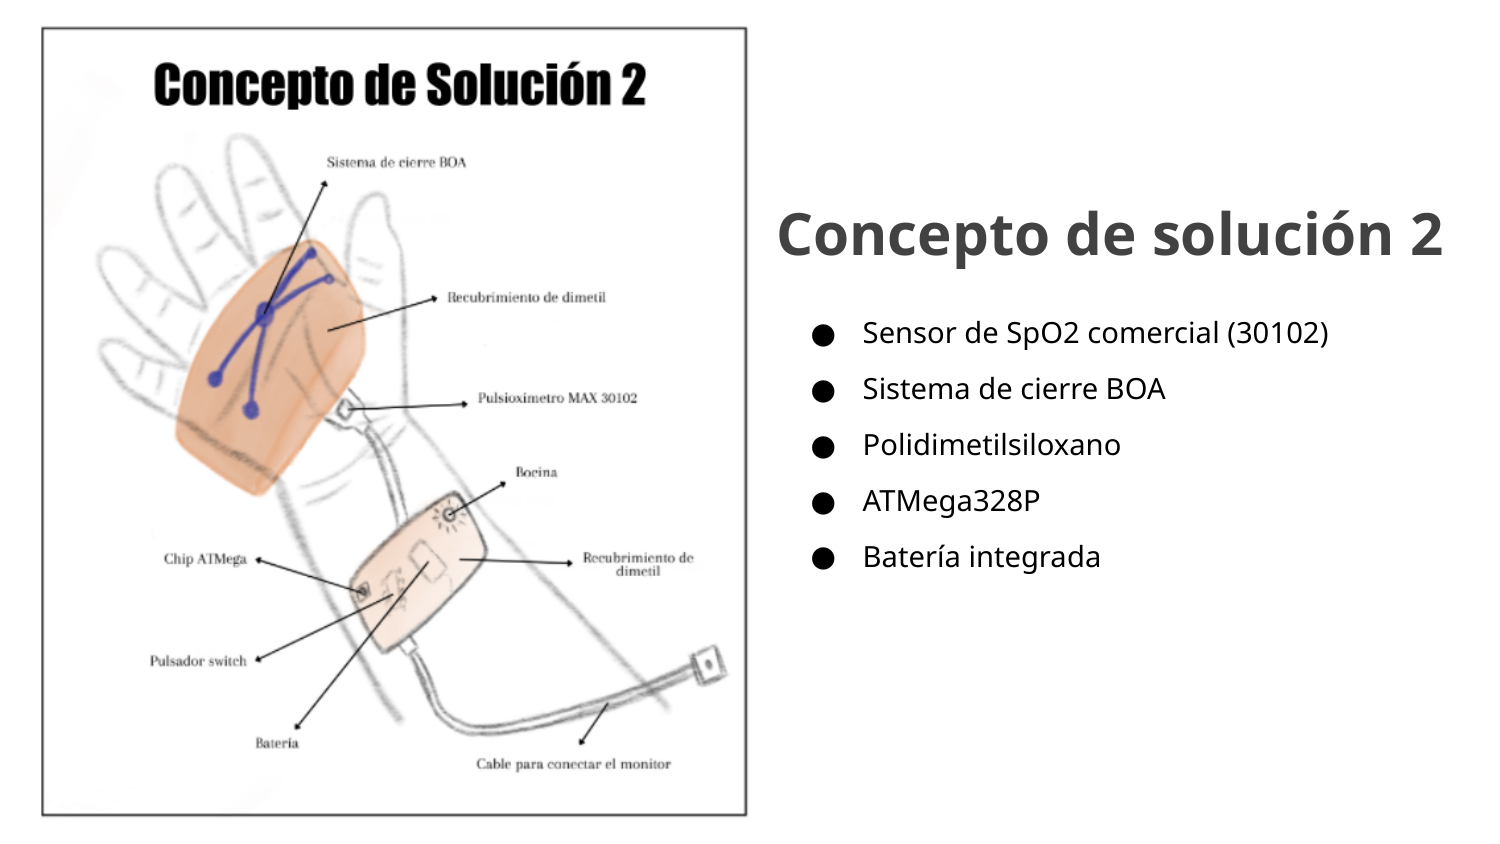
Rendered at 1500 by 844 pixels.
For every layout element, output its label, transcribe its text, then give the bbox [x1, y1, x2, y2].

title Concepto de solución 2 [761, 181, 1460, 300]
picture [41, 24, 751, 819]
text_box Sensor de SpO2 comercial (30102) Sistema de cierre BOA Polidimetilsiloxano ATMega328P Batería integrada [772, 299, 1448, 588]
